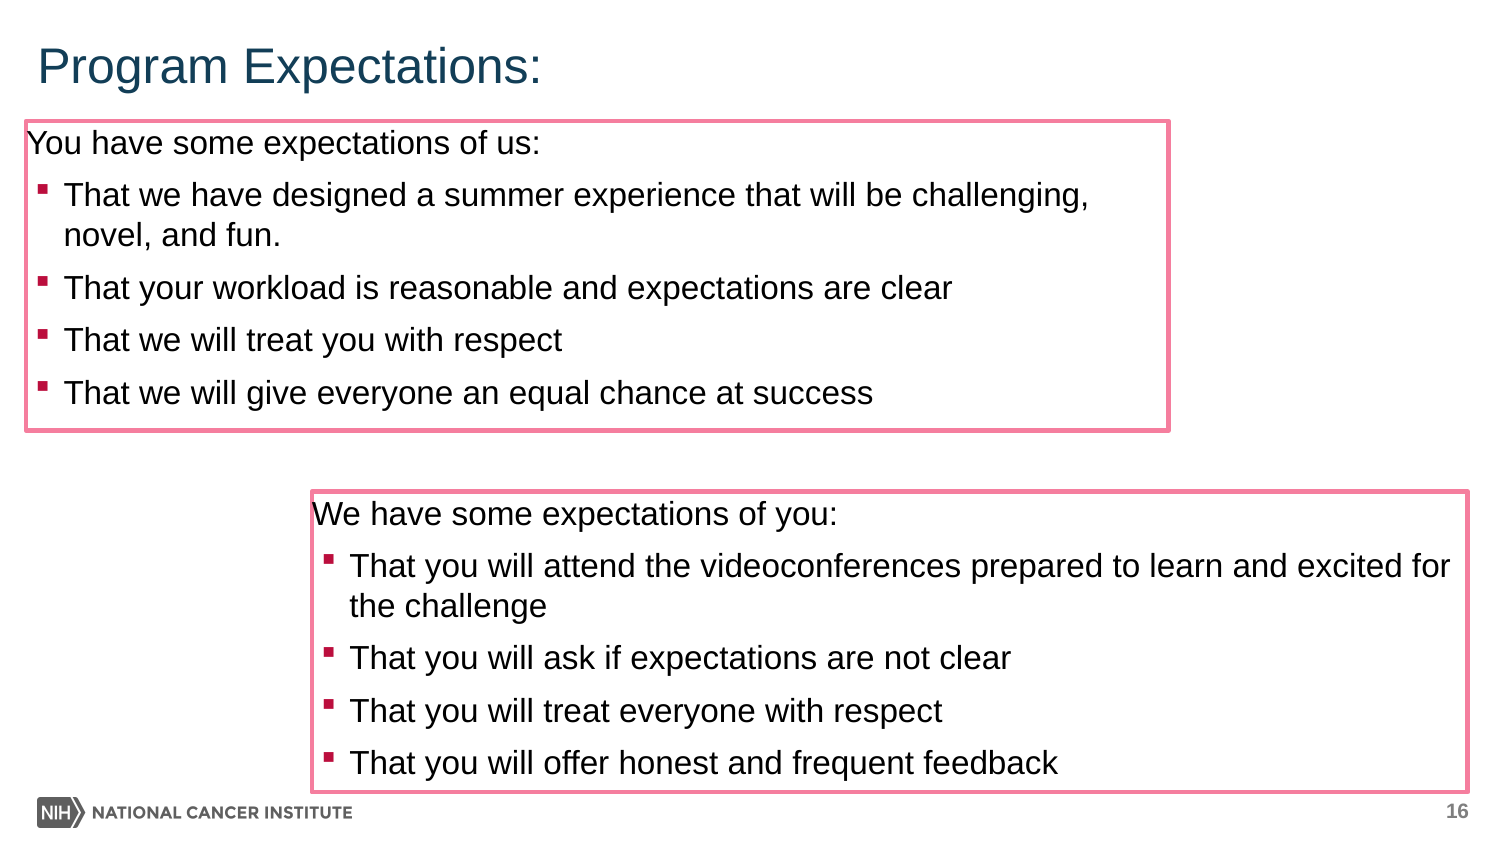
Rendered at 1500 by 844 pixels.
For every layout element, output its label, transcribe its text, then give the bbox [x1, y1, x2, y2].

title Program Expectations: [37, 28, 1455, 95]
list You have some expectations of us: That we have designed a summer experience that will be challenging, novel, and fun. That your workload is reasonable and expectations are clear That we will treat you with respect That we will give everyone an equal chance at success [26, 121, 1169, 431]
text_box We have some expectations of you: That you will attend the videoconferences prepared to learn and excited for the challenge That you will ask if expectations are not clear That you will treat everyone with respect That you will offer honest and frequent feedback [311, 491, 1468, 793]
picture [37, 797, 352, 828]
